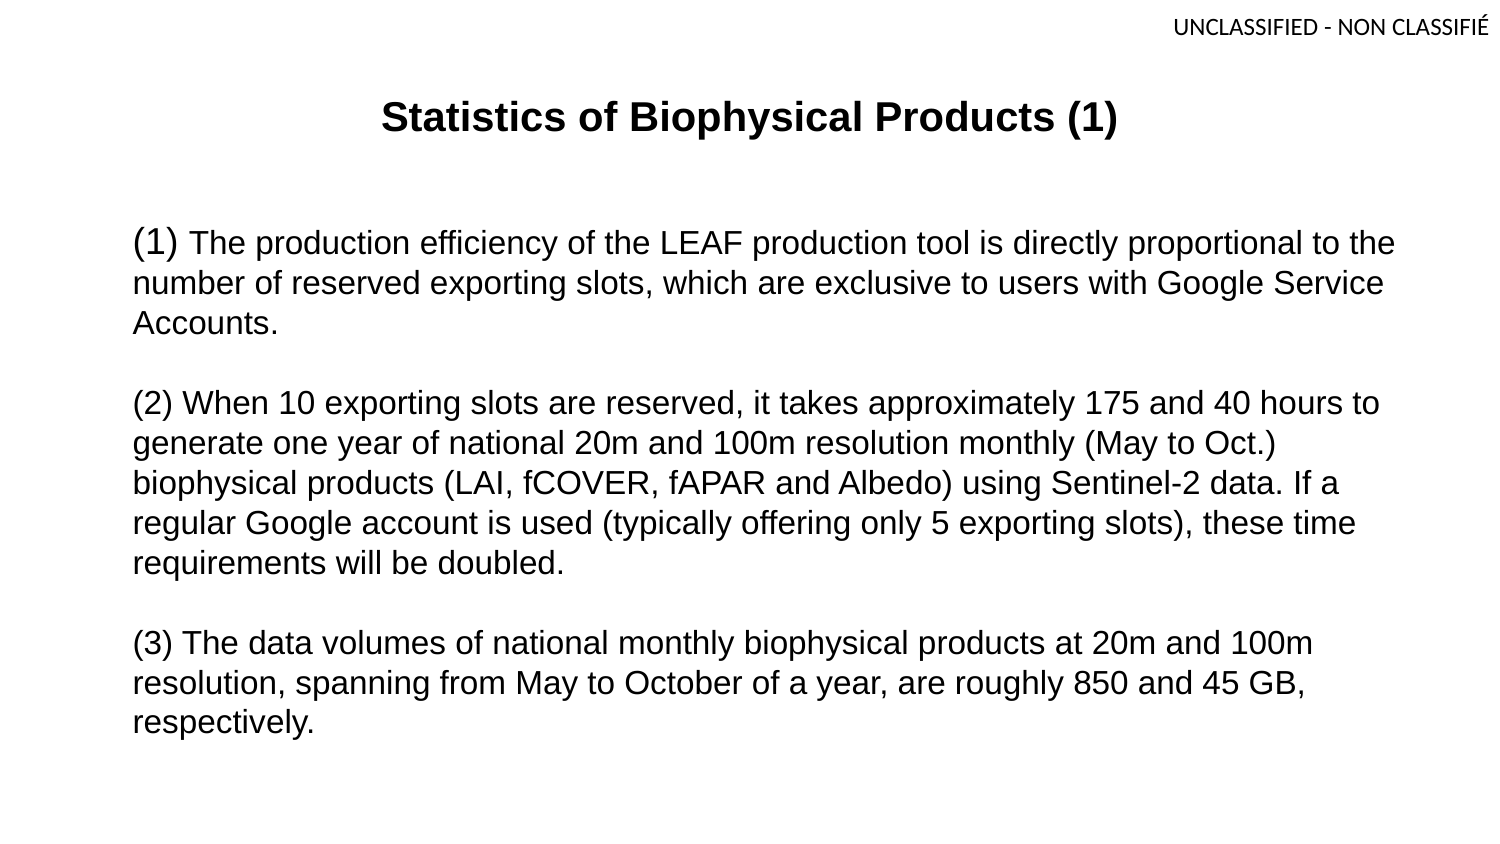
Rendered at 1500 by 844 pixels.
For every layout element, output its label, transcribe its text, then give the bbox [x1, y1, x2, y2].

title Statistics of Biophysical Products (1) [51, 75, 1449, 170]
text_box (1) The production efficiency of the LEAF production tool is directly proportional to the number of reserved exporting slots, which are exclusive to users with Google Service Accounts. (2) When 10 exporting slots are reserved, it takes approximately 175 and 40 hours to generate one year of national 20m and 100m resolution monthly (May to Oct.) biophysical products (LAI, fCOVER, fAPAR and Albedo) using Sentinel-2 data. If a regular Google account is used (typically offering only 5 exporting slots), these time requirements will be doubled. (3) The data volumes of national monthly biophysical products at 20m and 100m resolution, spanning from May to October of a year, are roughly 850 and 45 GB, respectively. [98, 201, 1436, 756]
